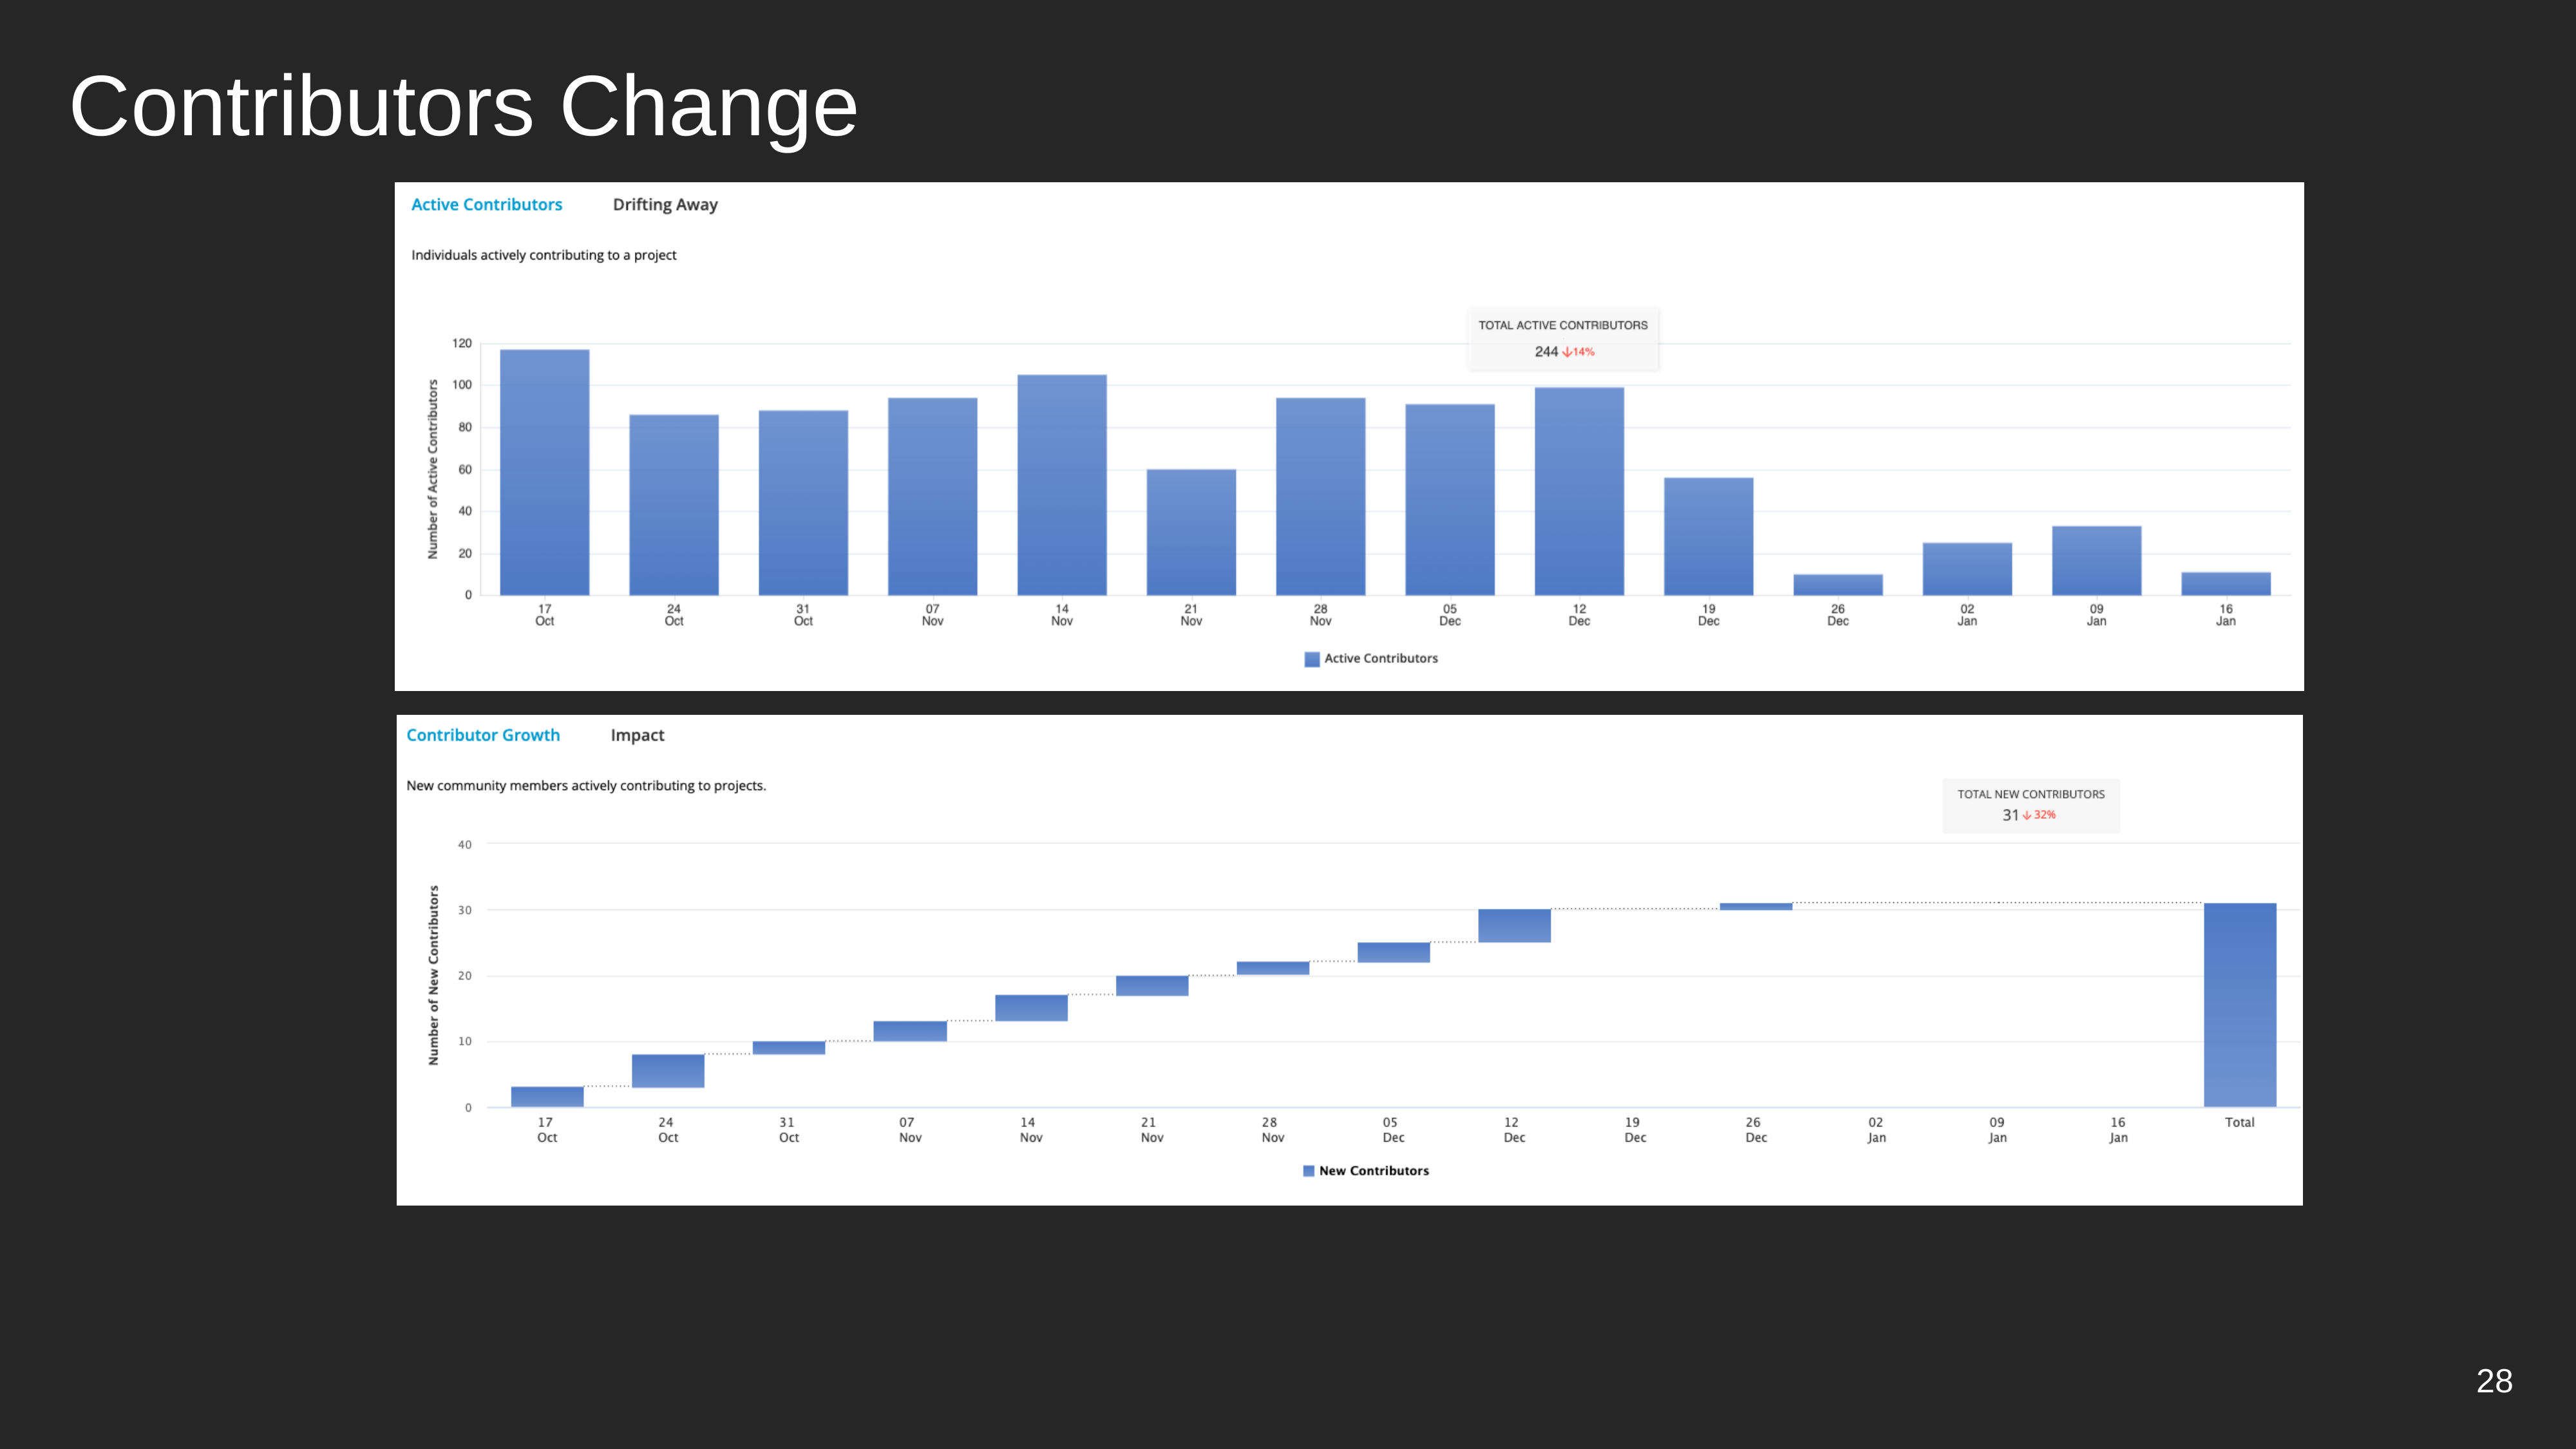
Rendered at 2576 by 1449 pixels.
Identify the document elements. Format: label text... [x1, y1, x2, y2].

text_box Contributors Change [59, 56, 2405, 183]
picture [395, 182, 2304, 691]
picture [396, 715, 2303, 1206]
slide_number ‹#› [2476, 958, 2532, 1449]
